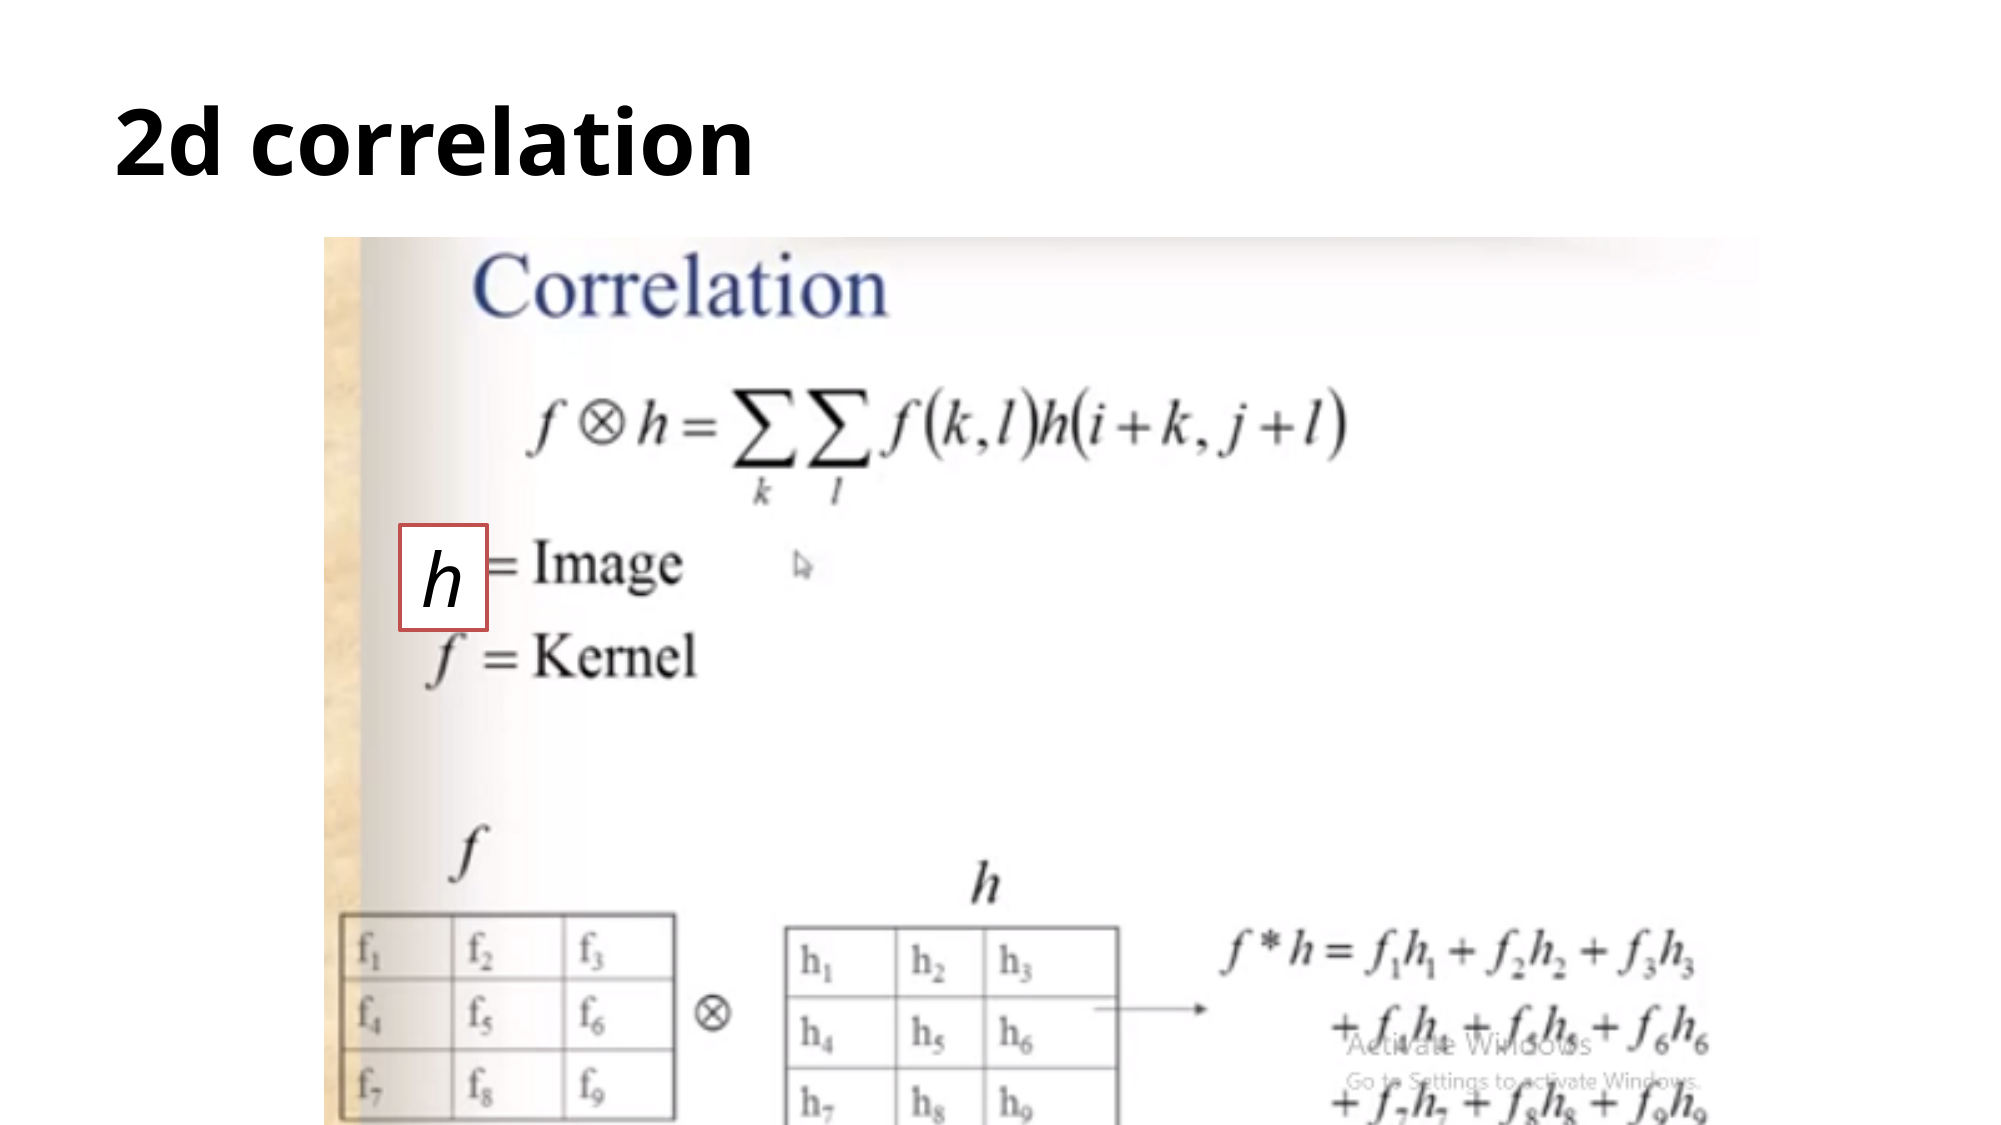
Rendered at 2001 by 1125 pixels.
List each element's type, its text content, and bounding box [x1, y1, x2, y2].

picture [324, 237, 1759, 1125]
title 2d correlation [99, 45, 1900, 233]
